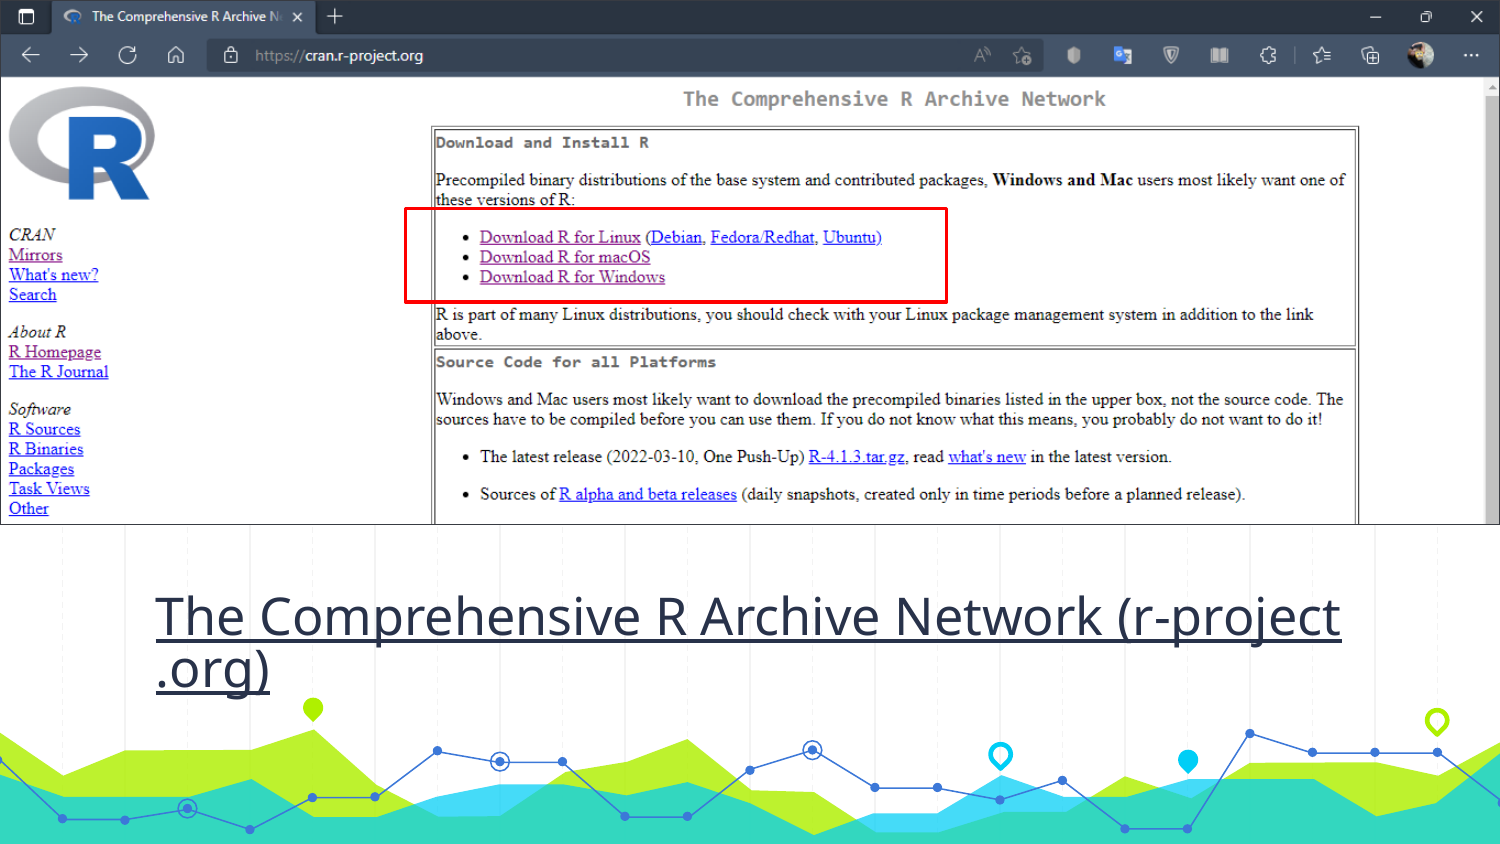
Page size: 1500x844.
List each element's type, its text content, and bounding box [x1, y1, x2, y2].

text_box The Comprehensive R Archive Network (r-project.org) [140, 575, 1360, 662]
picture [0, 0, 1500, 525]
